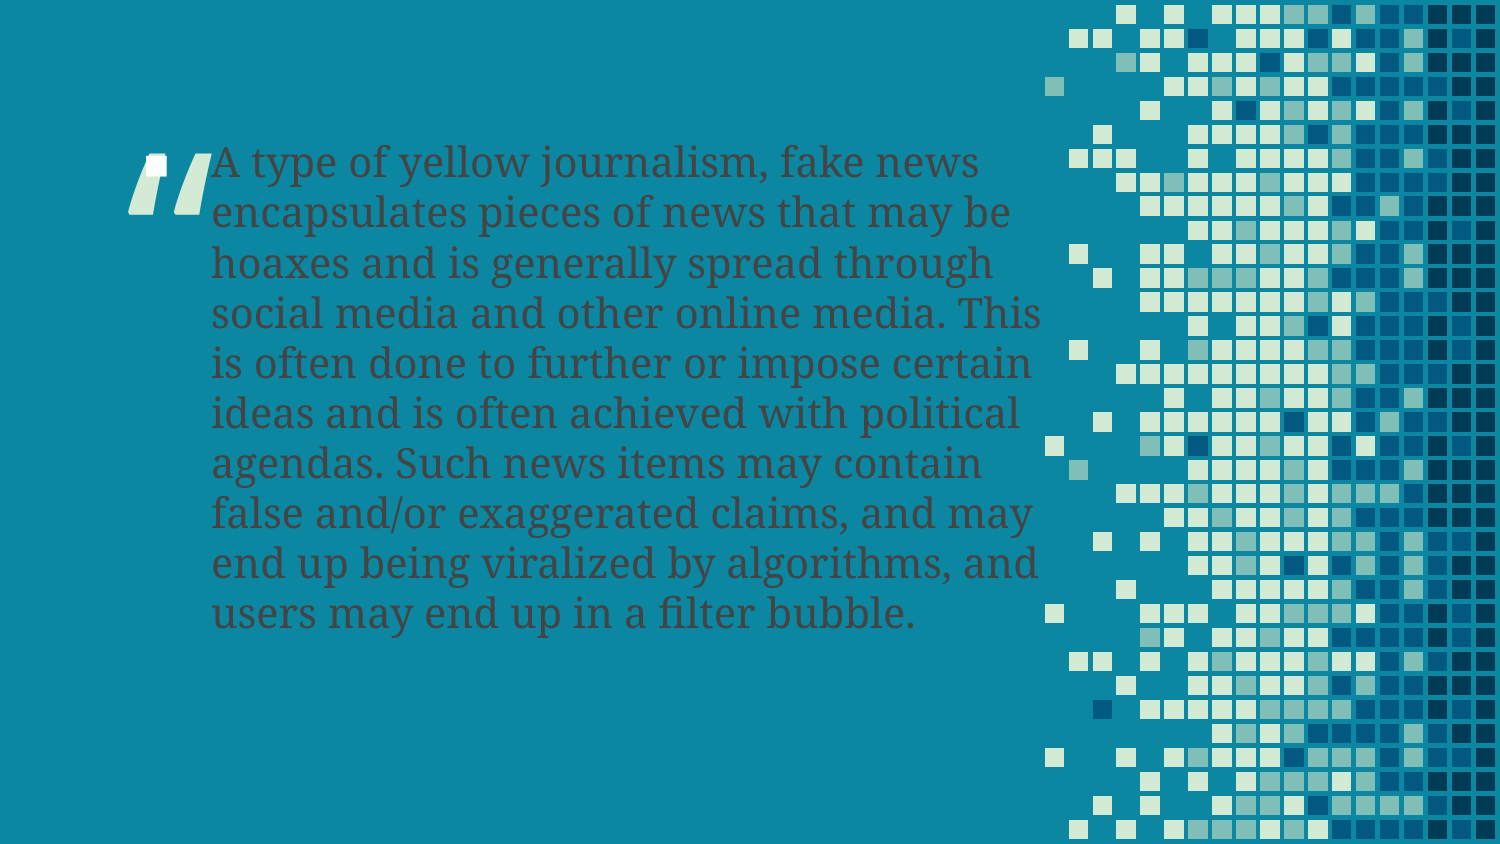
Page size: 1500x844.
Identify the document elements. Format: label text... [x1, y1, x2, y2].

list A type of yellow journalism, fake news encapsulates pieces of news that may be hoaxes and is generally spread through social media and other online media. This is often done to further or impose certain ideas and is often achieved with political agendas. Such news items may contain false and/or exaggerated claims, and may end up being viralized by algorithms, and users may end up in a filter bubble. [120, 121, 1095, 727]
